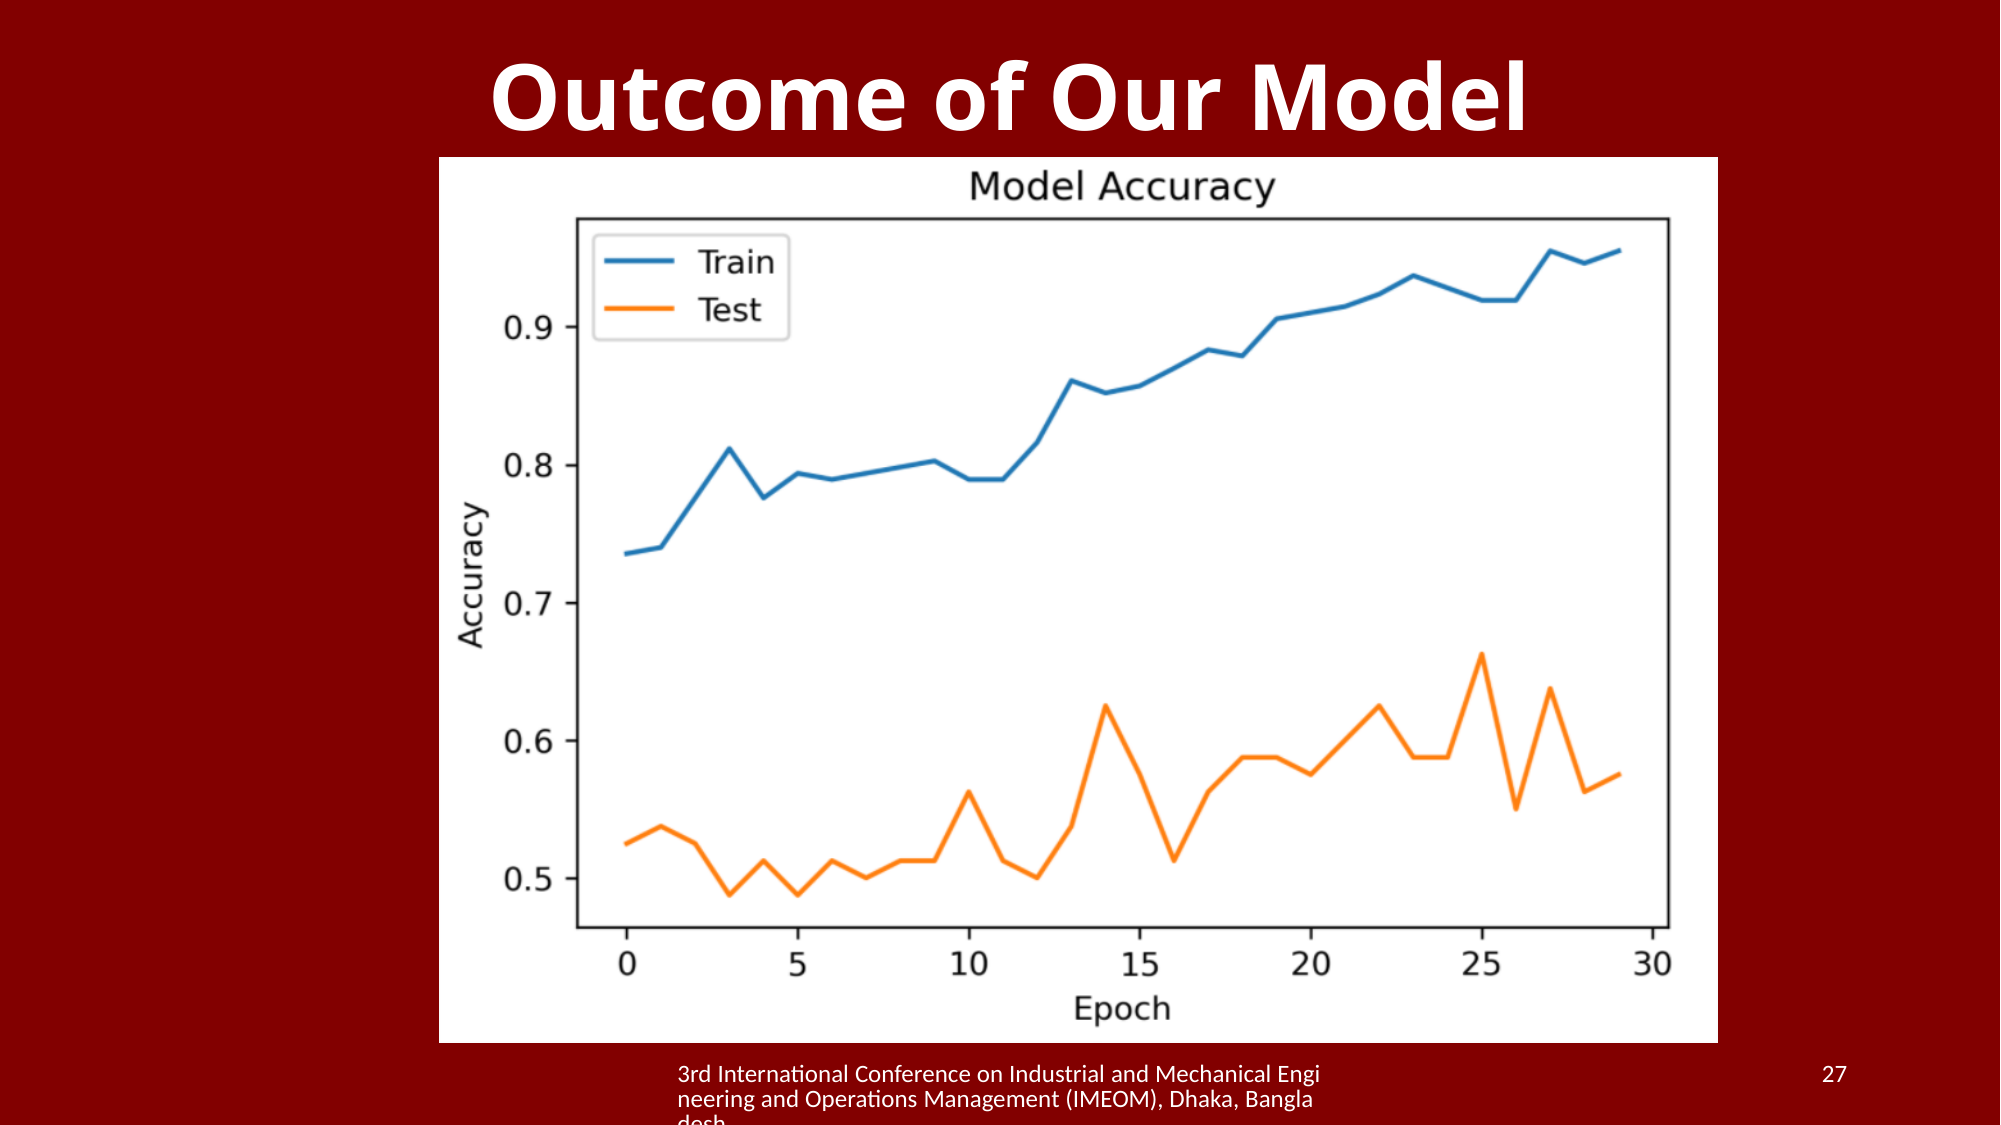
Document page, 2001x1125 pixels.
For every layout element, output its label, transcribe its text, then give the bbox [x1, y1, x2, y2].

title Outcome of Our Model [302, 43, 1718, 158]
footer 3rd International Conference on Industrial and Mechanical Engineering and Operations Management (IMEOM), Dhaka, Bangladesh [662, 1043, 1338, 1103]
picture [439, 157, 1718, 1043]
slide_number 27 [1412, 1042, 1863, 1103]
